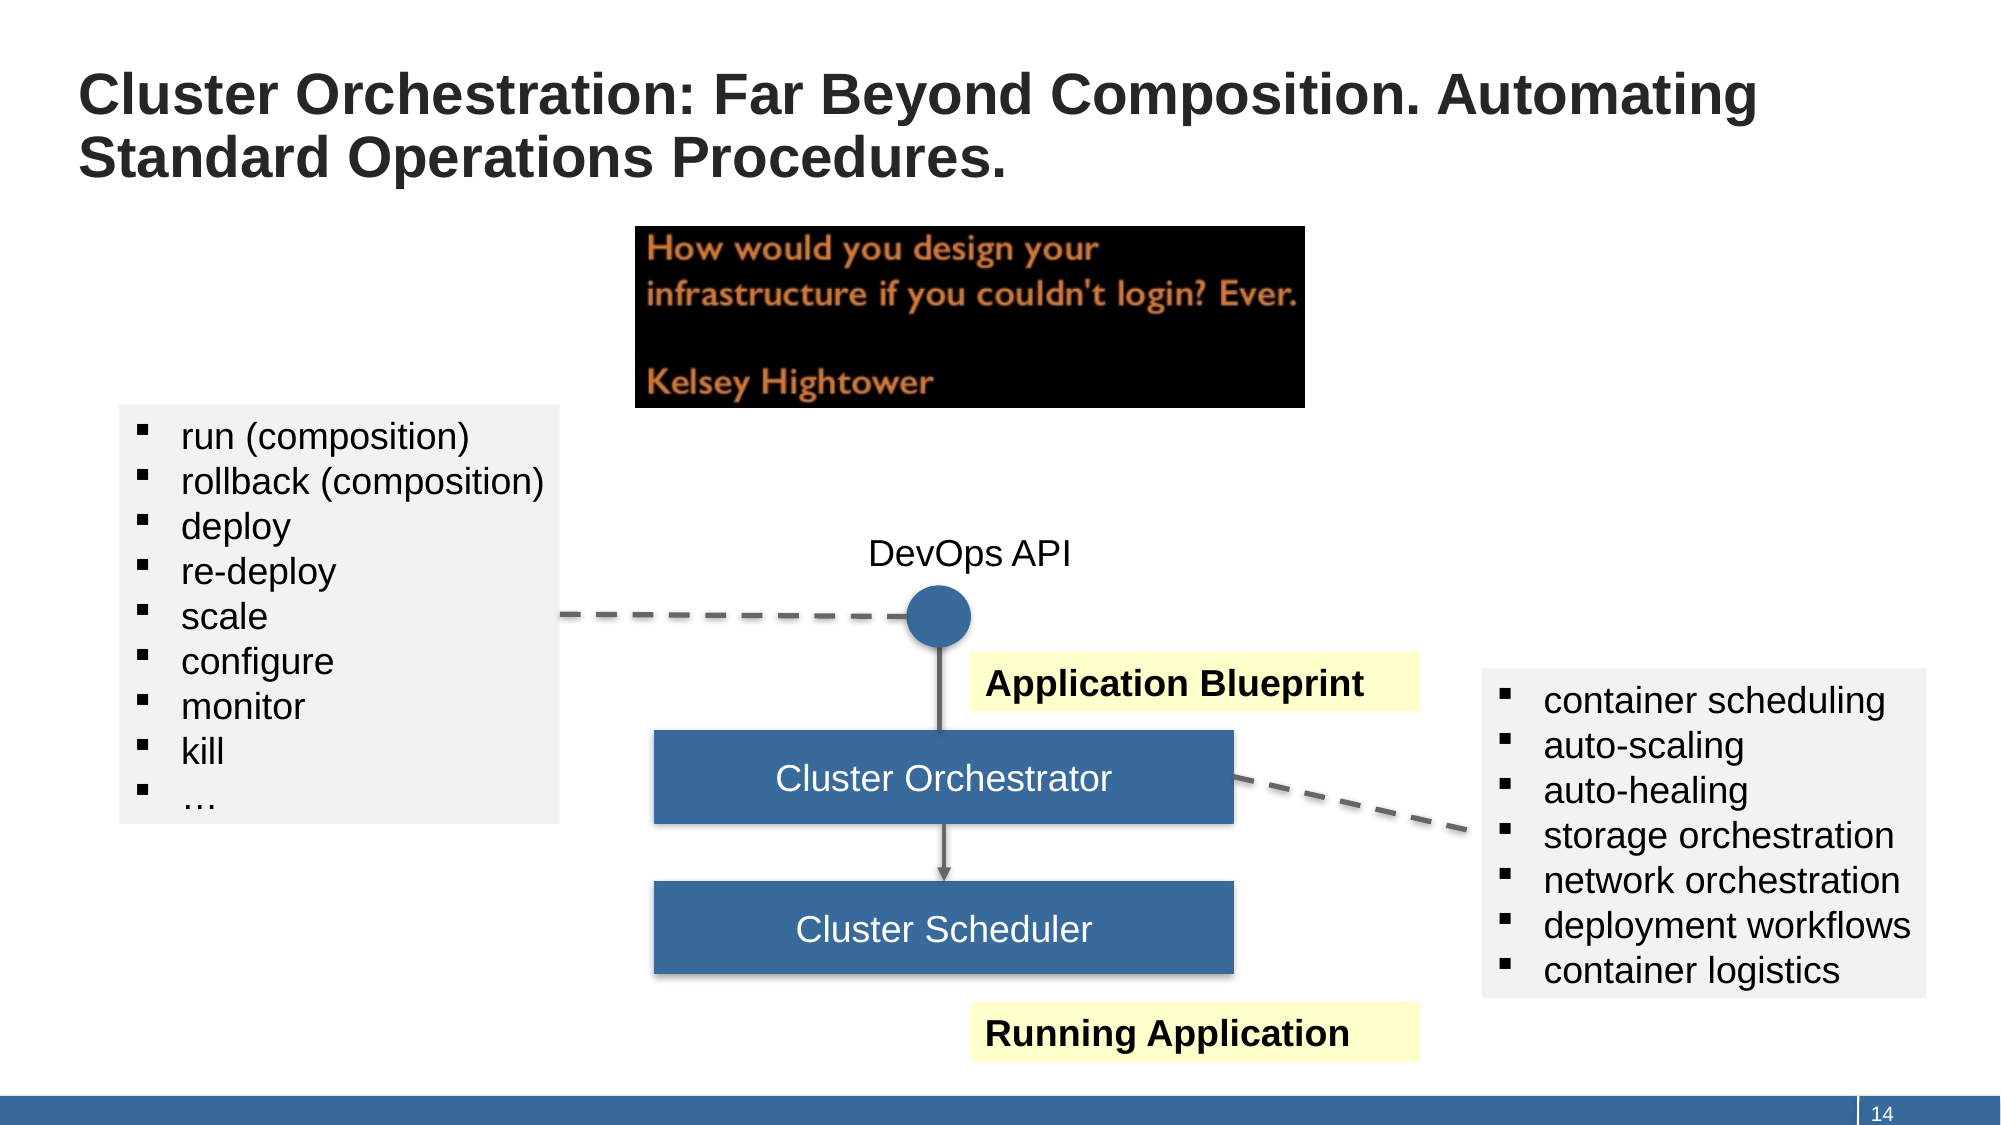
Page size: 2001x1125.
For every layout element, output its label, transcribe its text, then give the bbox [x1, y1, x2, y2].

text_box [906, 585, 971, 648]
text_box container scheduling auto-scaling auto-healing storage orchestration network orchestration deployment workflows container logistics [1481, 668, 1927, 999]
text_box run (composition) rollback (composition) deploy re-deploy scale configure monitor kill … [119, 404, 560, 825]
text_box Application Blueprint [970, 651, 1420, 712]
title Cluster Orchestration: Far Beyond Composition. Automating Standard Operations Procedures. [63, 56, 1896, 220]
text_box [1233, 776, 1480, 836]
picture [635, 226, 1305, 408]
slide_number 14 [1870, 1073, 1988, 1125]
text_box Cluster Scheduler [654, 881, 1234, 974]
text_box Cluster Orchestrator [654, 730, 1234, 824]
text_box Running Application [970, 1001, 1420, 1062]
text_box DevOps API [853, 521, 1088, 582]
